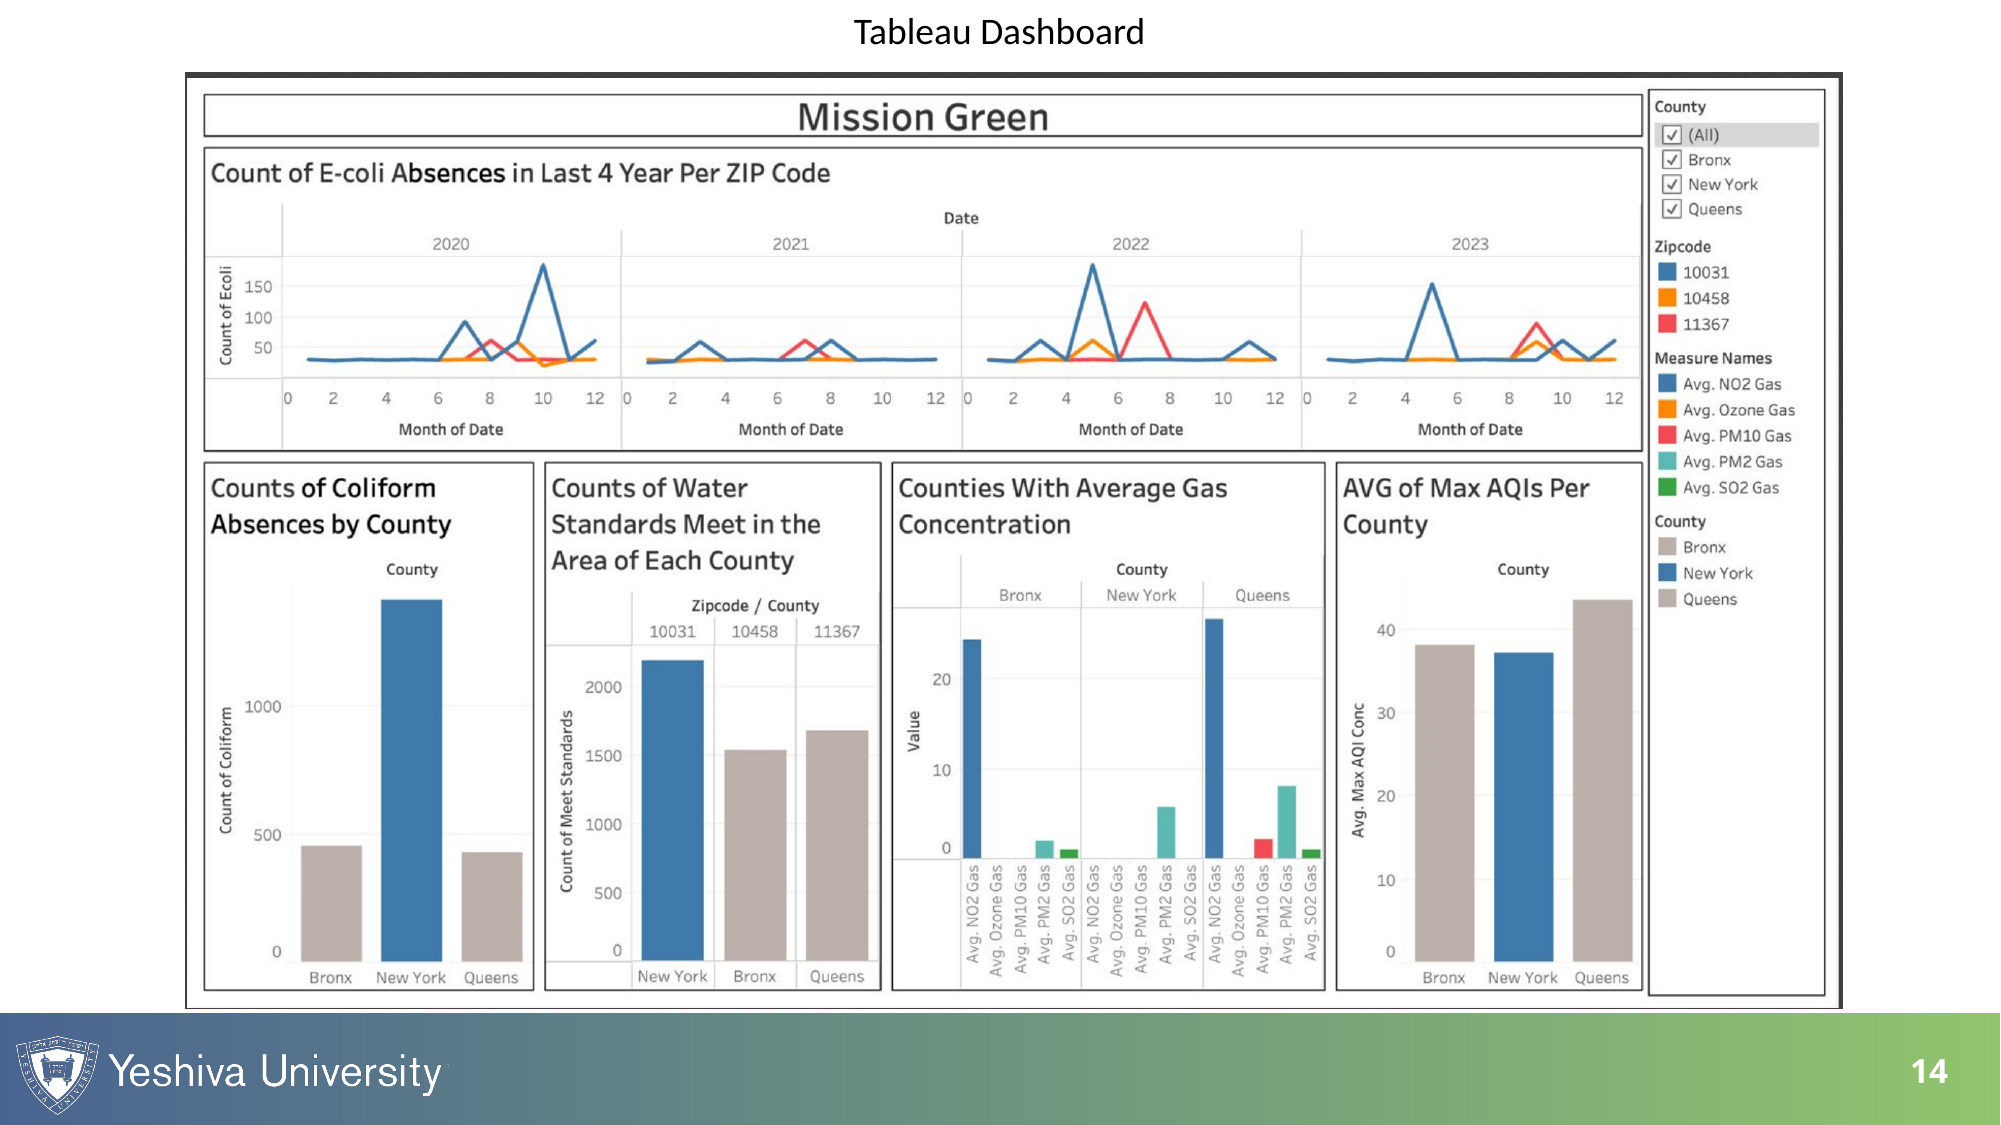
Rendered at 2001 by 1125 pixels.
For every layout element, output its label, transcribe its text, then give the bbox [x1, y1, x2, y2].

picture [185, 72, 1843, 1009]
text_box Tableau Dashboard [839, 0, 1161, 60]
